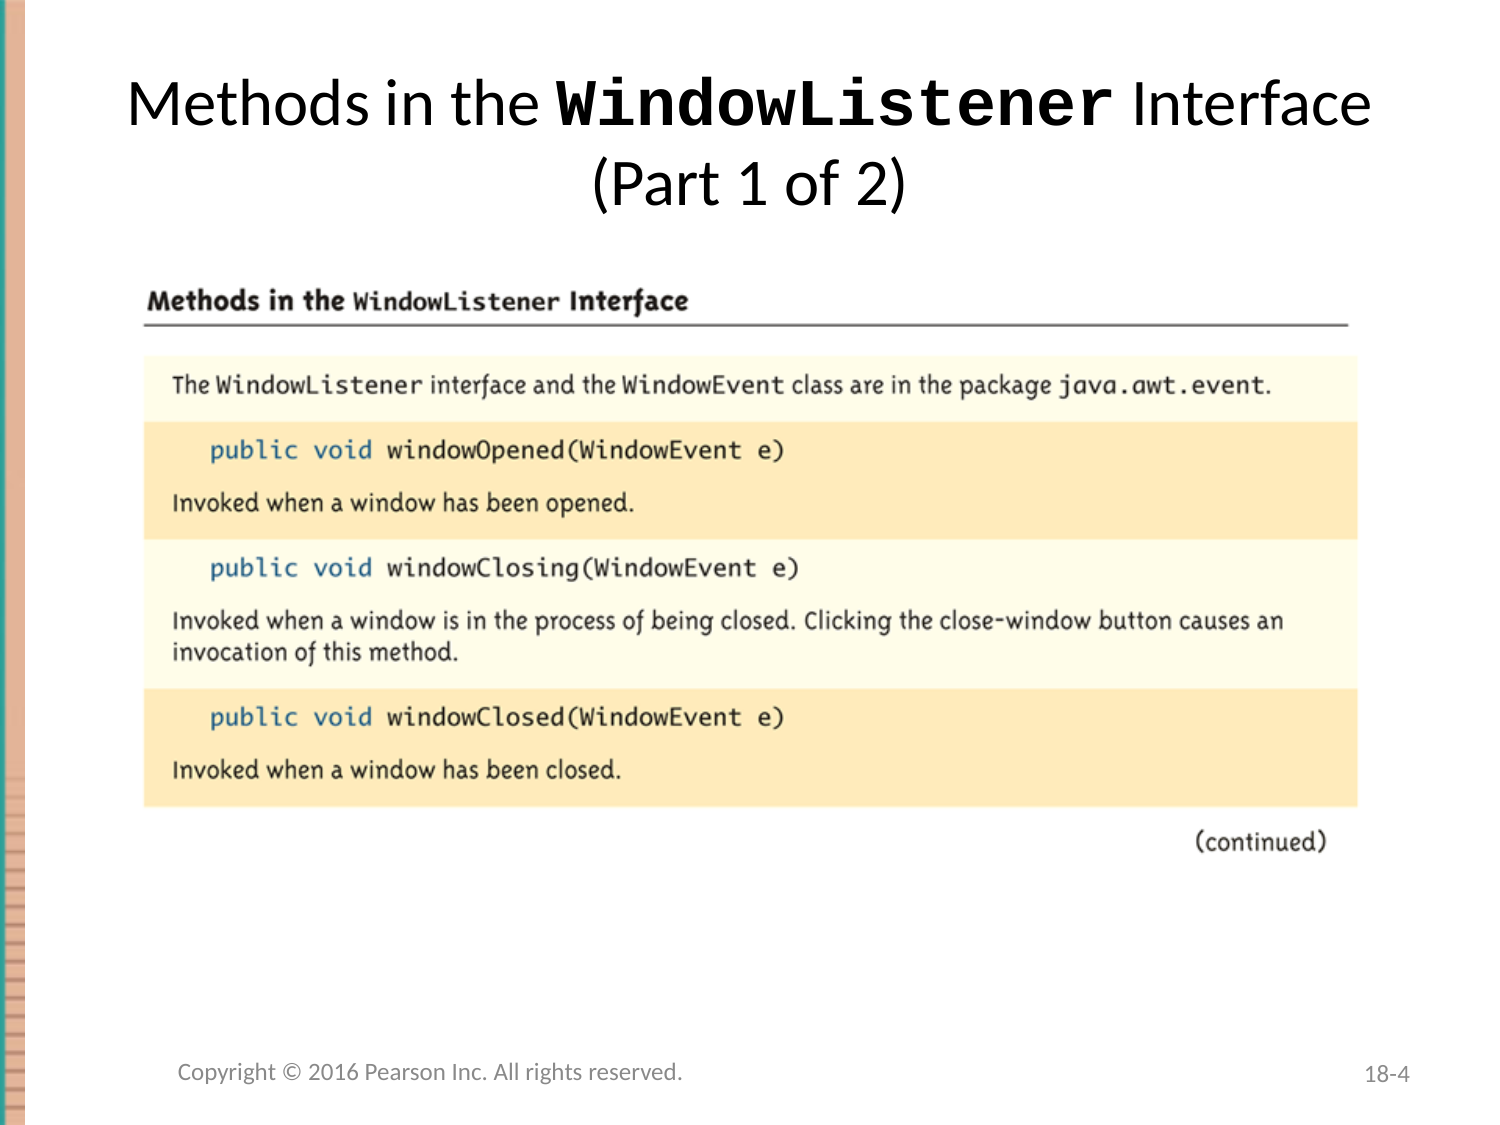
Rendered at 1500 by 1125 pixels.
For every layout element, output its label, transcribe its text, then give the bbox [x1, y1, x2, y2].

picture [110, 269, 1390, 856]
slide_number 18-4 [1074, 1042, 1425, 1103]
picture [0, 0, 25, 1125]
footer Copyright © 2016 Pearson Inc. All rights reserved. [75, 1040, 788, 1100]
title Methods in the WindowListener Interface (Part 1 of 2) [75, 45, 1425, 233]
